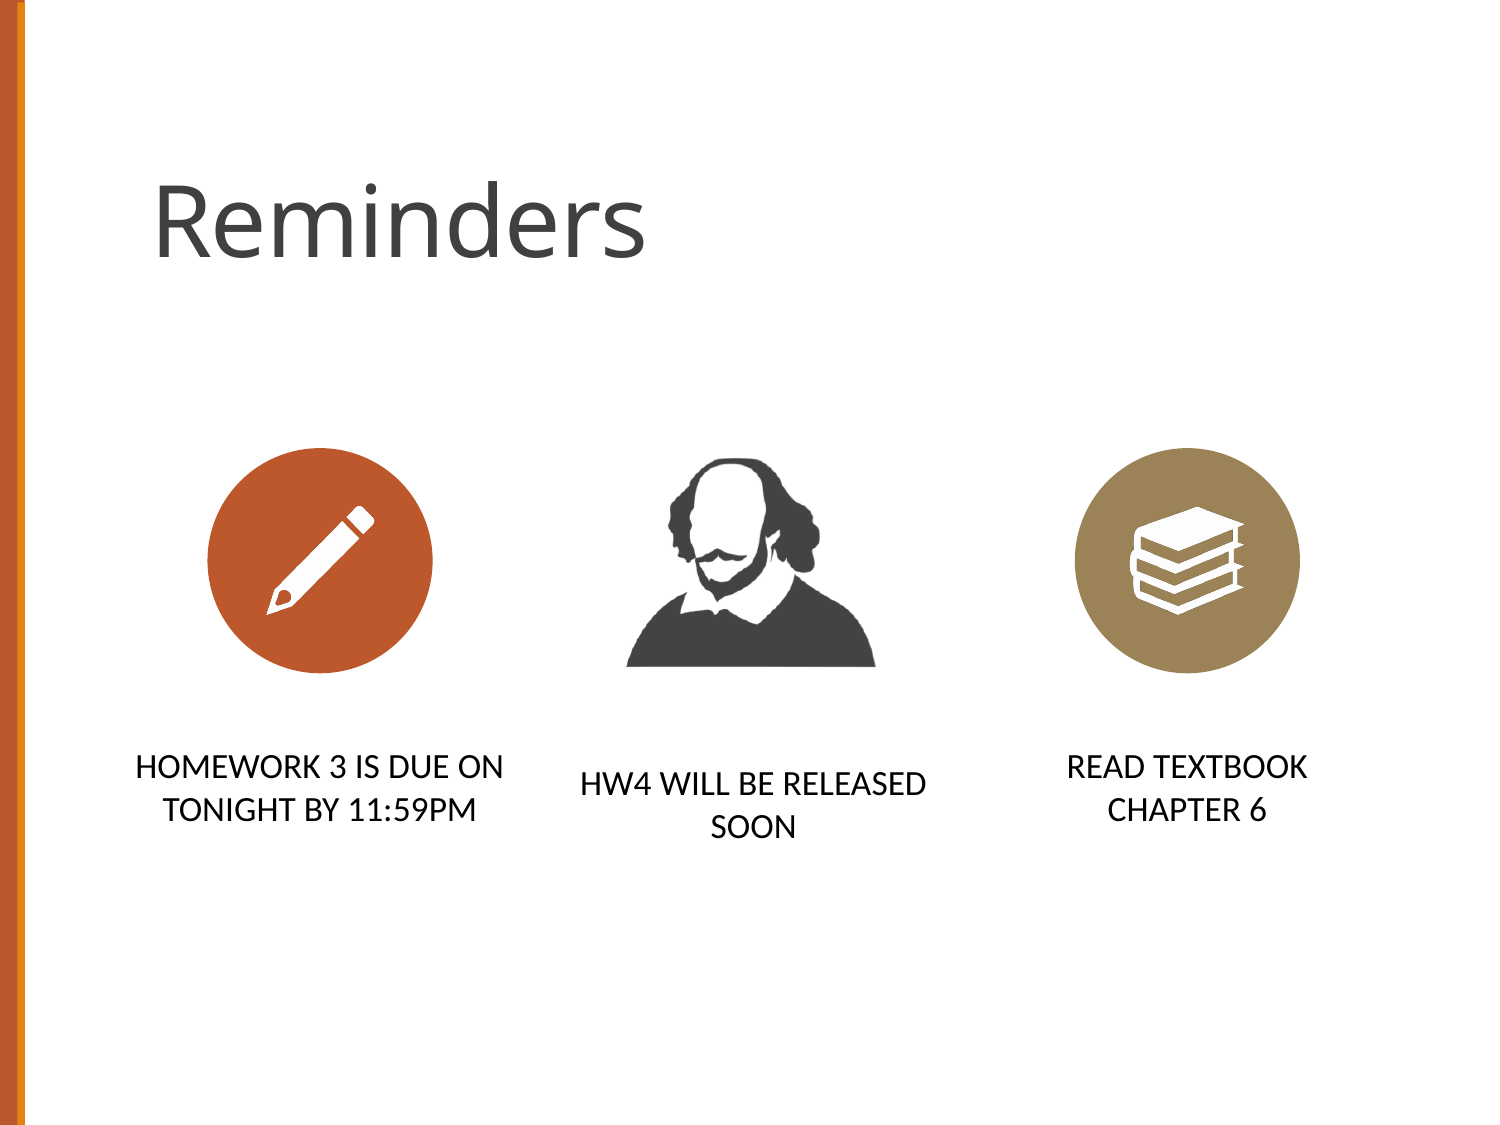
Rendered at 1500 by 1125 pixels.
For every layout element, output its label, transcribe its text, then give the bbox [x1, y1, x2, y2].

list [134, 343, 1373, 966]
title Reminders [135, 47, 1373, 285]
